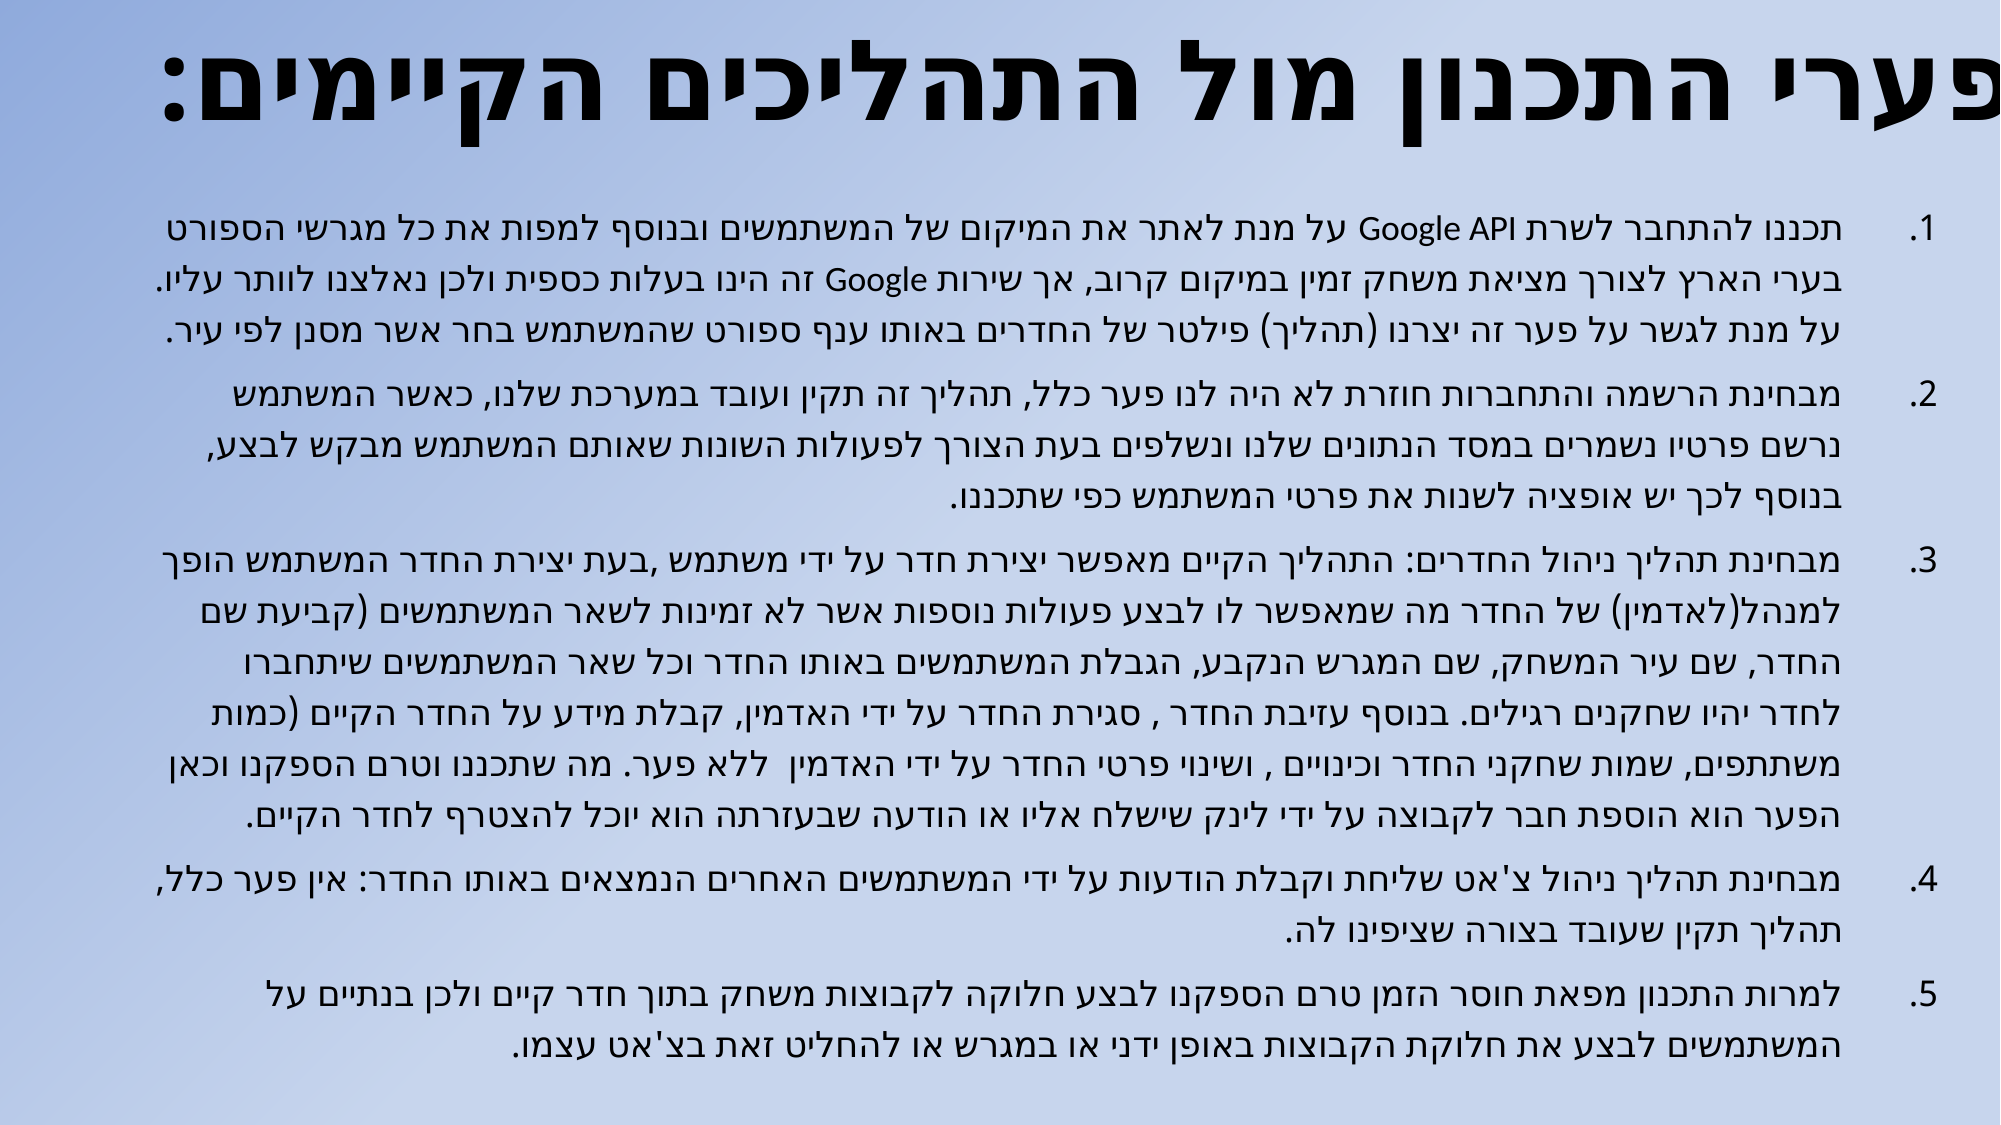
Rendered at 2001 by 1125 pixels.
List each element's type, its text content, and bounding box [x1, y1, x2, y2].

text_box פערי התכנון מול התהליכים הקיימים: [141, 0, 2000, 150]
list תכננו להתחבר לשרת Google API על מנת לאתר את המיקום של המשתמשים ובנוסף למפות את כל מגרשי הספורט בערי הארץ לצורך מציאת משחק זמין במיקום קרוב, אך שירות Google זה הינו בעלות כספית ולכן נאלצנו לוותר עליו. על מנת לגשר על פער זה יצרנו (תהליך) פילטר של החדרים באותו ענף ספורט שהמשתמש בחר אשר מסנן לפי עיר. מבחינת הרשמה והתחברות חוזרת לא היה לנו פער כלל, תהליך זה תקין ועובד במערכת שלנו, כאשר המשתמש נרשם פרטיו נשמרים במסד הנתונים שלנו ונשלפים בעת הצורך לפעולות השונות שאותם המשתמש מבקש לבצע, בנוסף לכך יש אופציה לשנות את פרטי המשתמש כפי שתכננו. מבחינת תהליך ניהול החדרים: התהליך הקיים מאפשר יצירת חדר על ידי משתמש ,בעת יצירת החדר המשתמש הופך למנהל(לאדמין) של החדר מה שמאפשר לו לבצע פעולות נוספות אשר לא זמינות לשאר המשתמשים (קביעת שם החדר, שם עיר המשחק, שם המגרש הנקבע, הגבלת המשתמשים באותו החדר וכל שאר המשתמשים שיתחברו לחדר יהיו שחקנים רגילים. בנוסף עזיבת החדר , סגירת החדר על ידי האדמין, קבלת מידע על החדר הקיים (כמות משתתפים, שמות שחקני החדר וכינויים , ושינוי פרטי החדר על ידי האדמין ללא פער. מה שתכננו וטרם הספקנו וכאן הפער הוא הוספת חבר לקבוצה על ידי לינק שישלח אליו או הודעה שבעזרתה הוא יוכל להצטרף לחדר הקיים. מבחינת תהליך ניהול צ'אט שליחת וקבלת הודעות על ידי המשתמשים האחרים הנמצאים באותו החדר: אין פער כלל, תהליך תקין שעובד בצורה שציפינו לה. למרות התכנון מפאת חוסר הזמן טרם הספקנו לבצע חלוקה לקבוצות משחק בתוך חדר קיים ולכן בנתיים על המשתמשים לבצע את חלוקת הקבוצות באופן ידני או במגרש או להחליט זאת בצ'אט עצמו. [137, 189, 1942, 1100]
